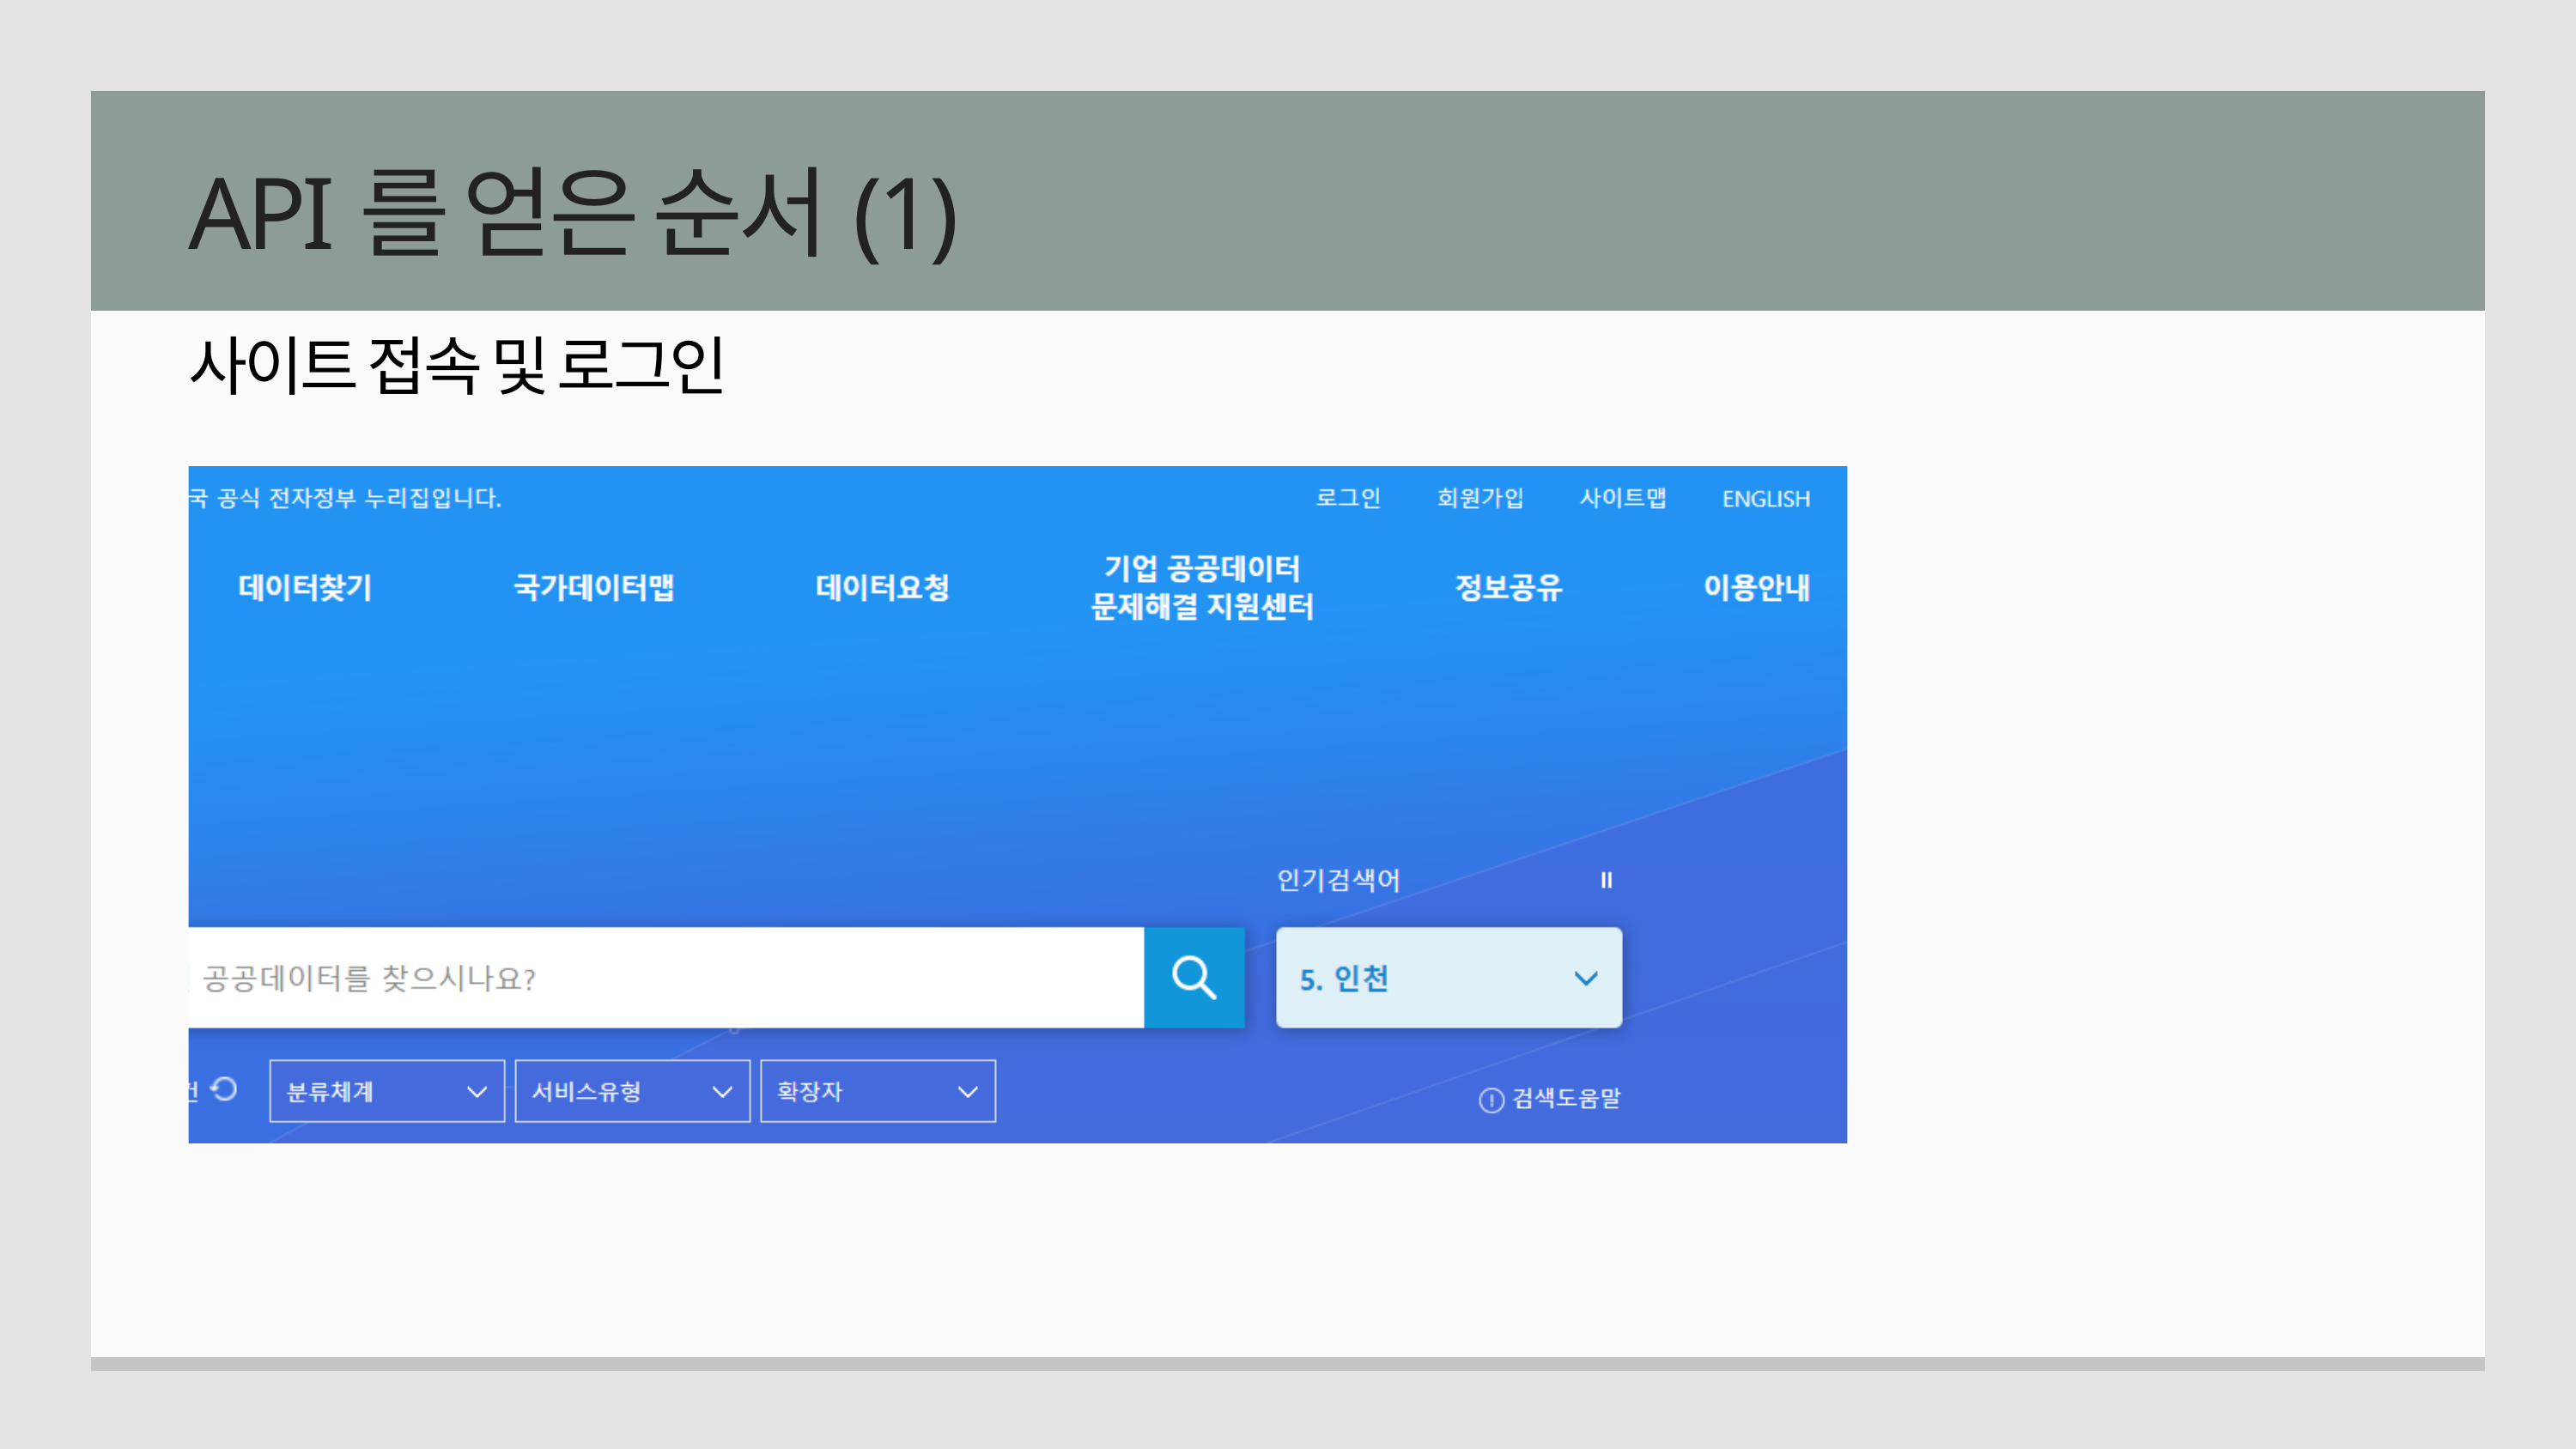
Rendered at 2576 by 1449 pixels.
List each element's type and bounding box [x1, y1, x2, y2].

text_box [91, 91, 2485, 311]
text_box [91, 318, 2485, 1371]
